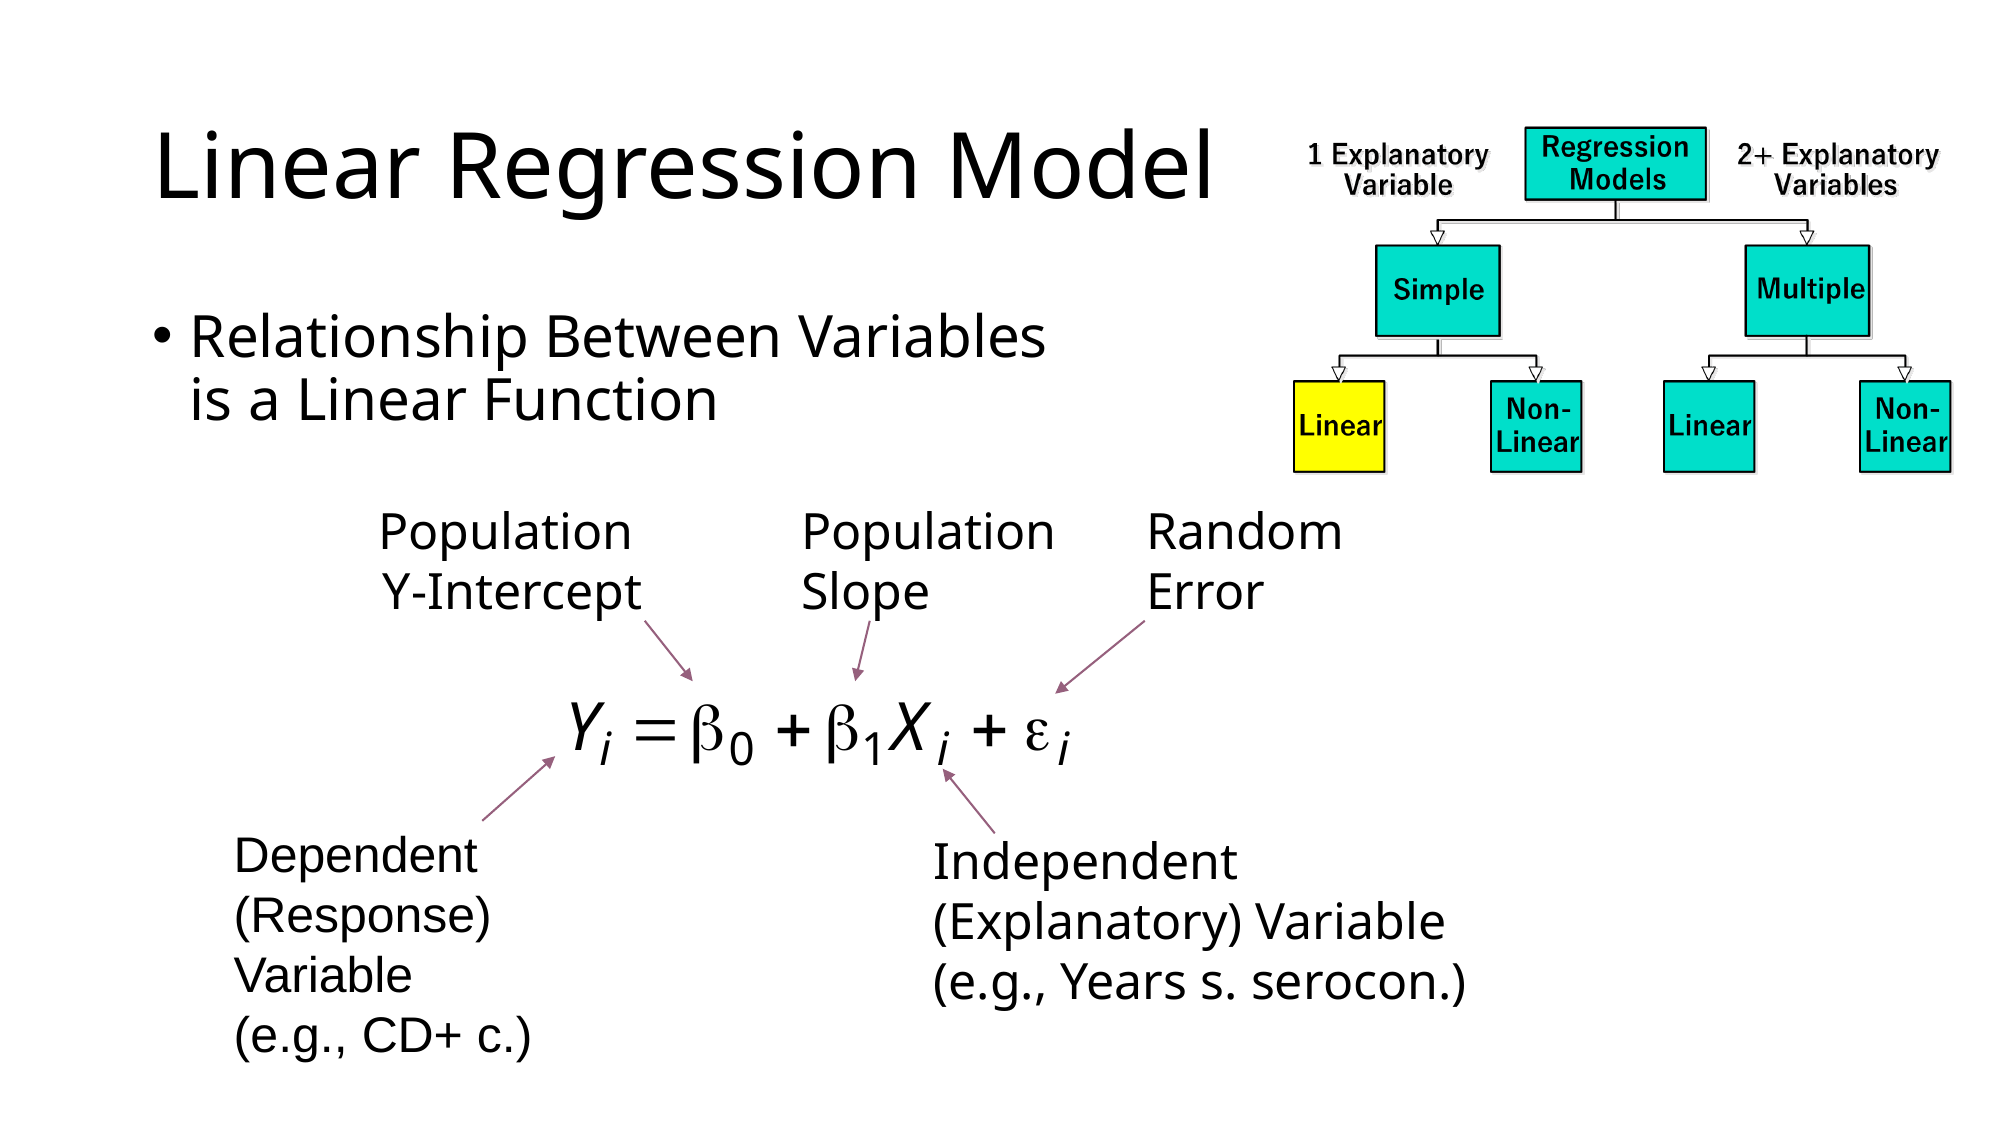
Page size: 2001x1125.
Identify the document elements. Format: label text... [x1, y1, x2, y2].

list Relationship Between Variables is a Linear Function [137, 299, 1863, 1014]
text_box Dependent (Response) Variable (e.g., CD+ c.) [218, 815, 582, 1070]
text_box [942, 768, 995, 834]
text_box Population Y-Intercept [331, 491, 694, 627]
text_box Independent (Explanatory) Variable (e.g., Years s. serocon.) [918, 821, 1532, 1017]
text_box Population Slope [786, 491, 1081, 627]
text_box [482, 756, 556, 821]
text_box [852, 620, 870, 682]
picture [1280, 122, 1966, 477]
text_box Random Error [1131, 491, 1393, 627]
title Linear Regression Model [137, 59, 1863, 278]
text_box [644, 620, 693, 682]
text_box [1055, 620, 1145, 694]
